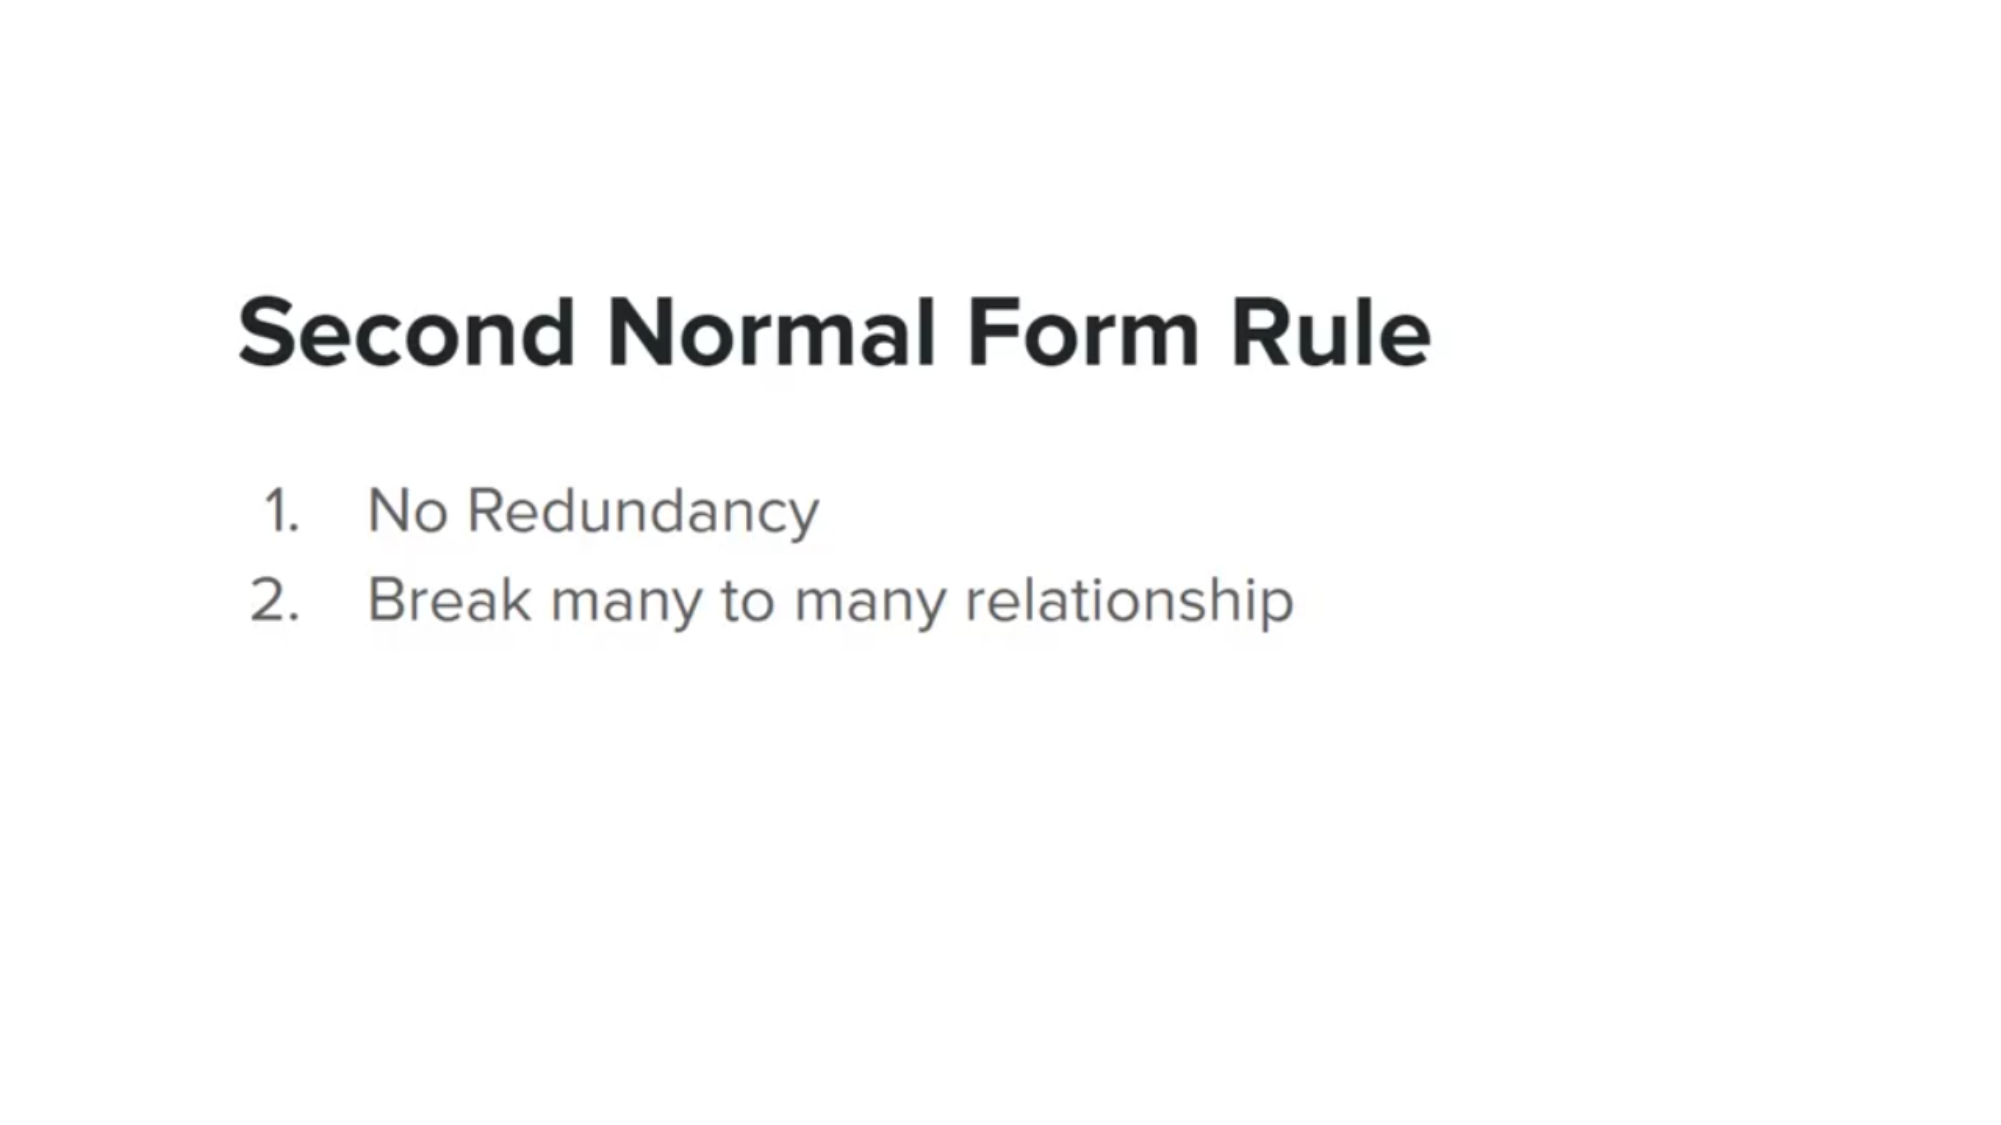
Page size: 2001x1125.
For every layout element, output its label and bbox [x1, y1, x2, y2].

picture [188, 227, 1812, 897]
